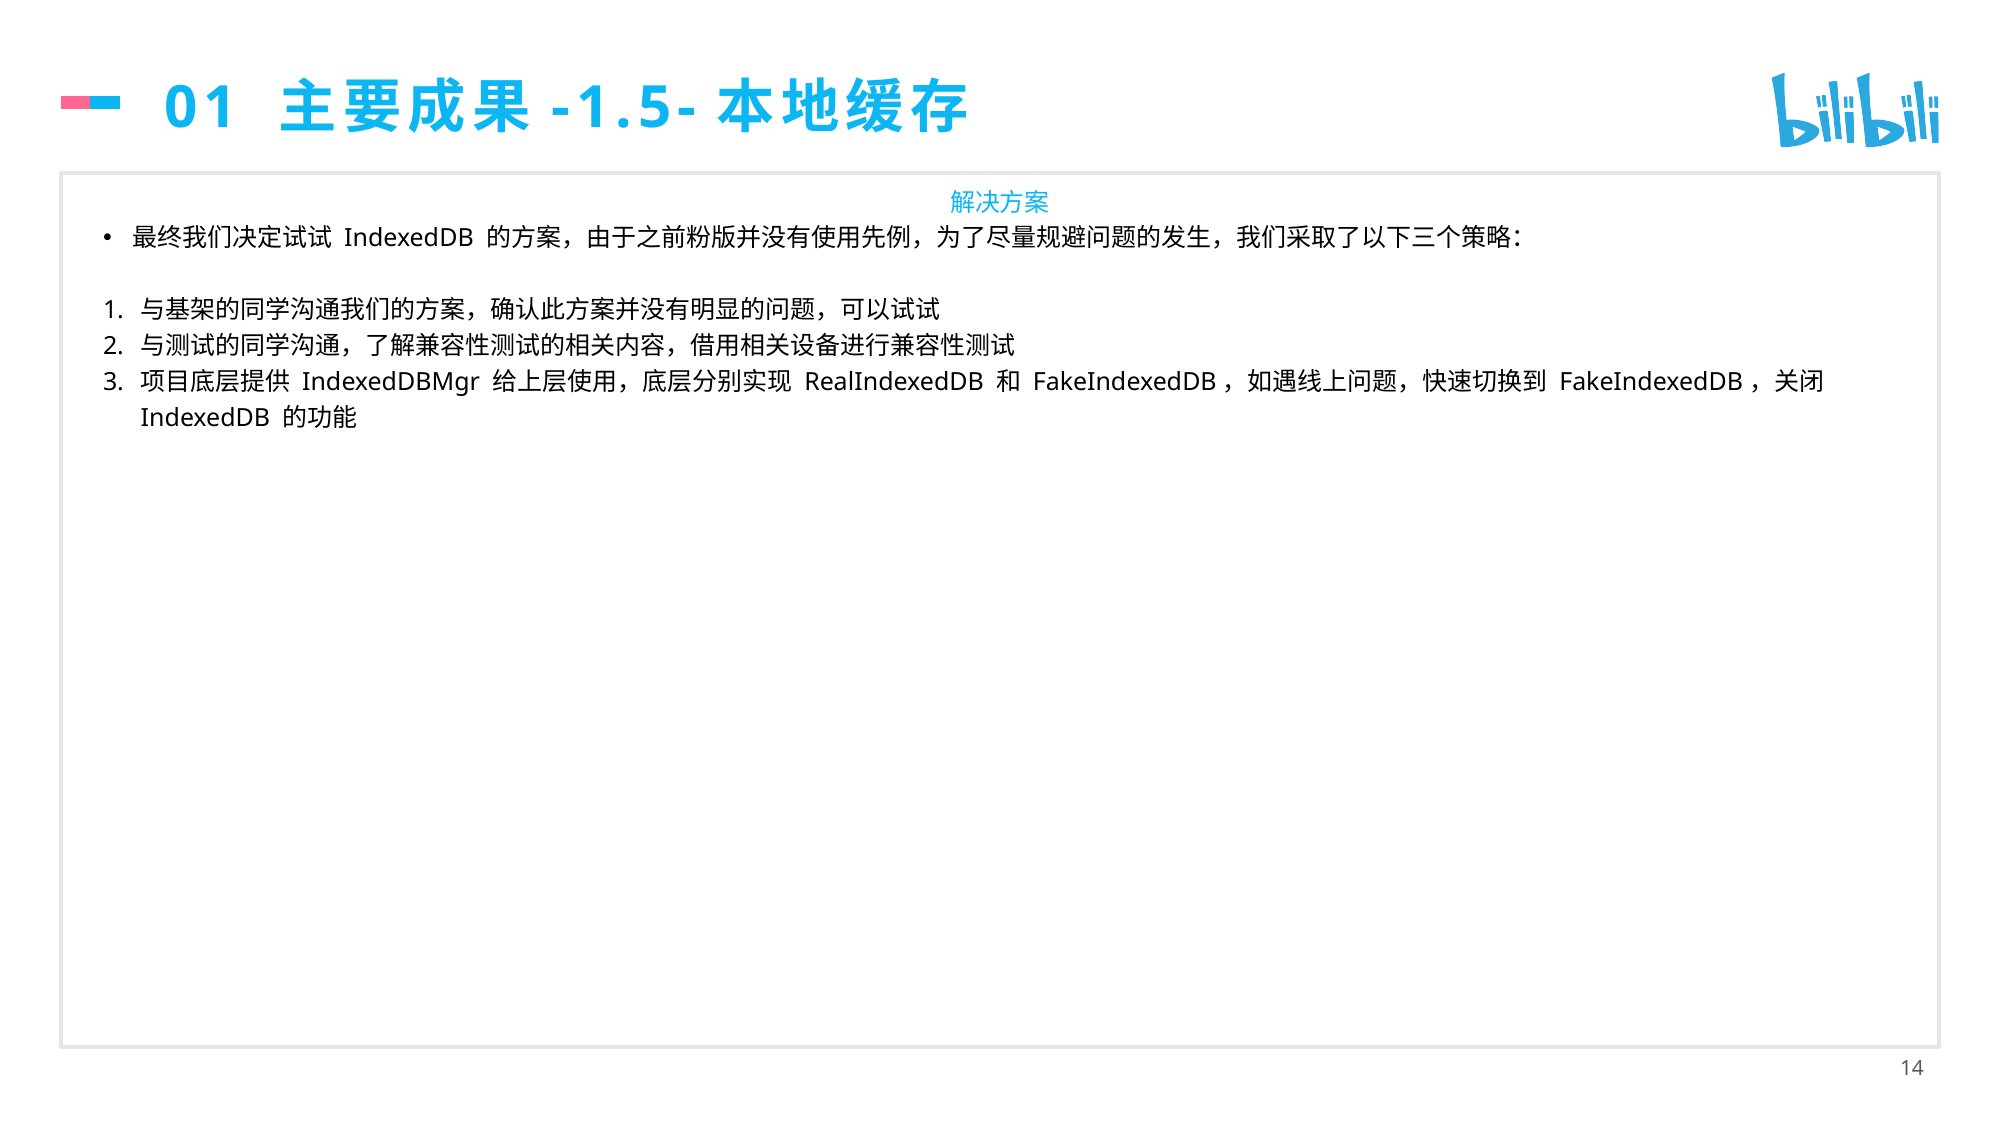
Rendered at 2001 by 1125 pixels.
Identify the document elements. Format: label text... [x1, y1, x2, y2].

text_box [59, 171, 1941, 1049]
title 01 主要成果-1.5-本地缓存 [149, 45, 1715, 164]
text_box 解决方案 最终我们决定试试 IndexedDB 的方案，由于之前粉版并没有使用先例，为了尽量规避问题的发生，我们采取了以下三个策略： 与基架的同学沟通我们的方案，确认此方案并没有明显的问题，可以试试 与测试的同学沟通，了解兼容性测试的相关内容，借用相关设备进行兼容性测试 项目底层提供 IndexedDBMgr 给上层使用，底层分别实现 RealIndexedDB 和 FakeIndexedDB，如遇线上问题，快速切换到 FakeIndexedDB，关闭 IndexedDB 的功能 [88, 172, 1912, 439]
